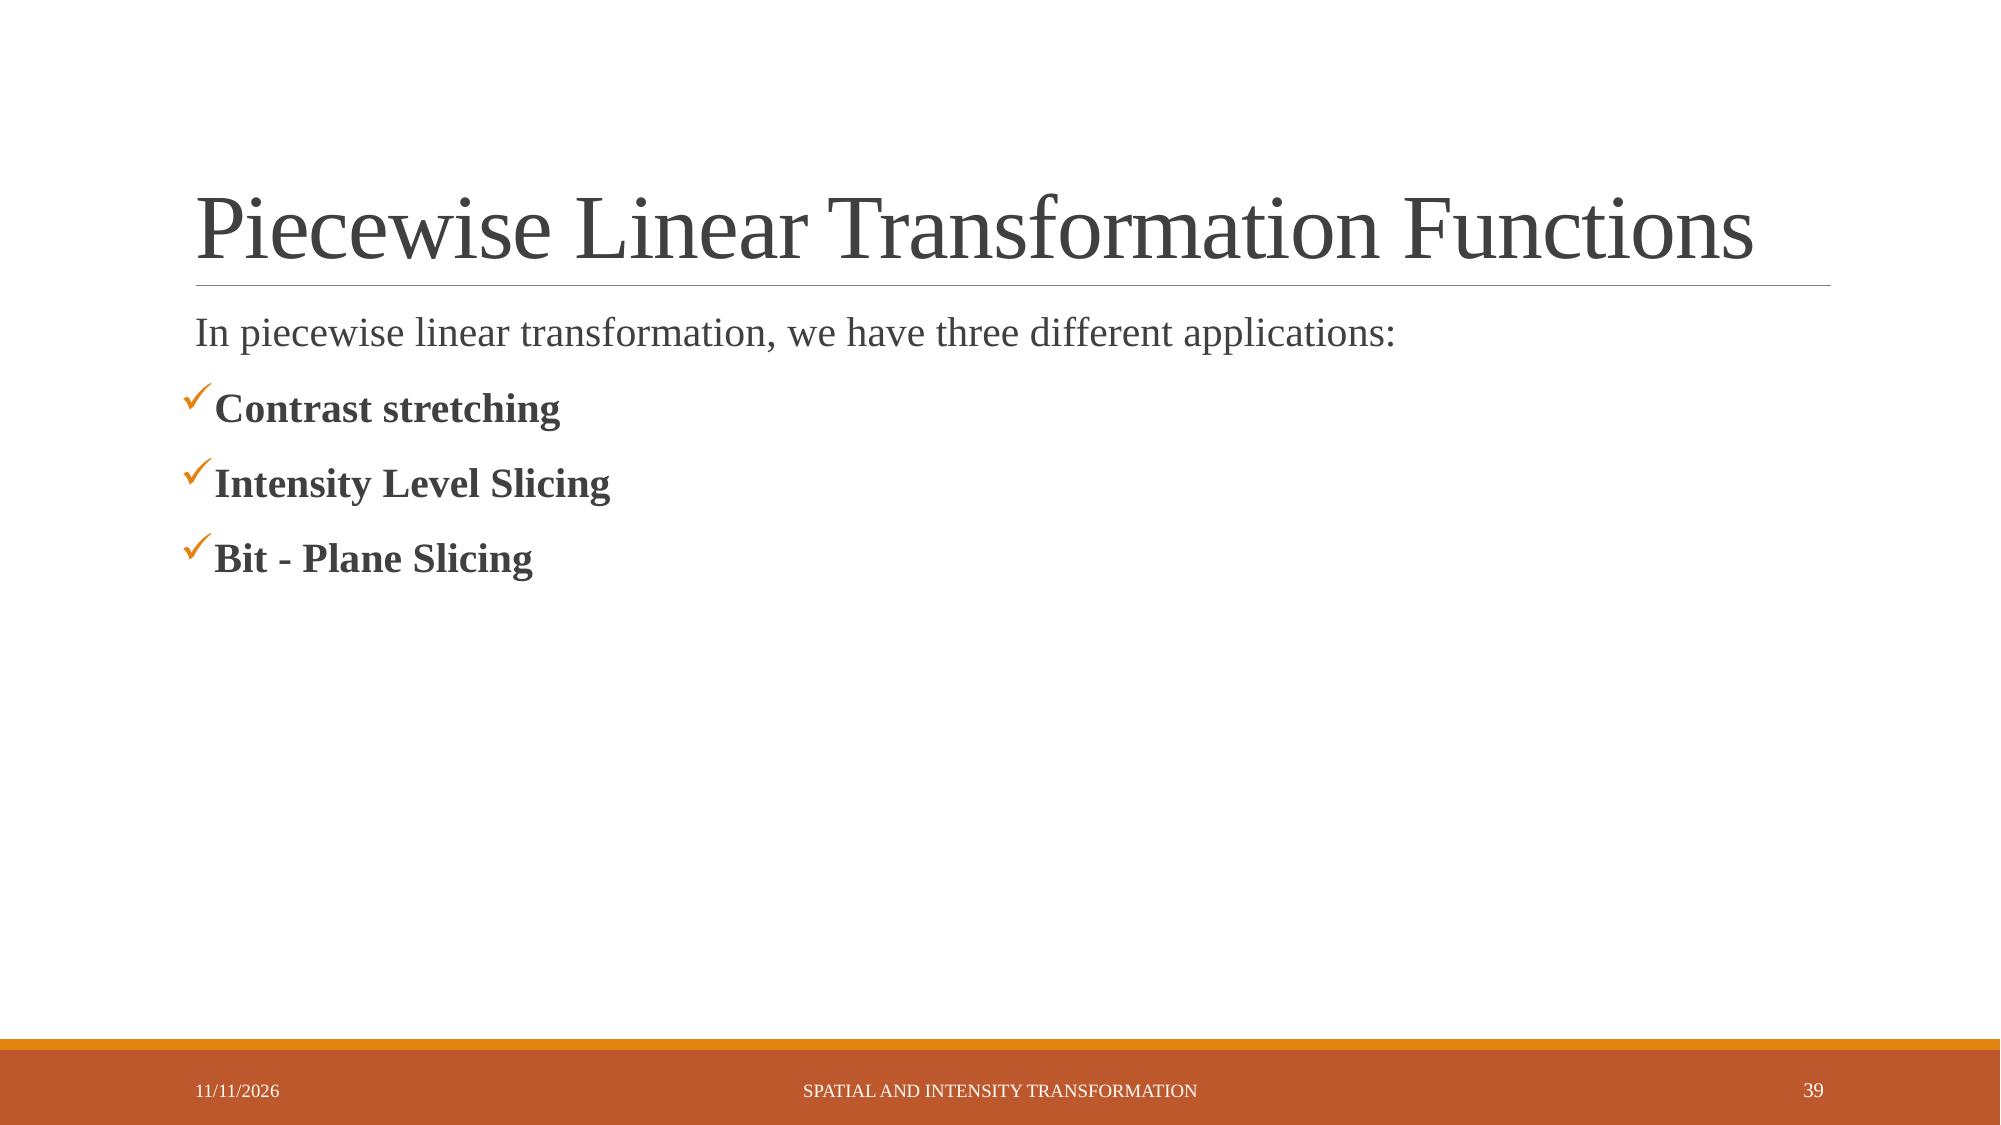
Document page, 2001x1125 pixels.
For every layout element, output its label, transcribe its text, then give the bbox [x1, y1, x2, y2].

slide_number 39 [1624, 1059, 1840, 1120]
title Piecewise Linear Transformation Functions [179, 47, 1830, 285]
list In piecewise linear transformation, we have three different applications: Contrast stretching Intensity Level Slicing Bit - Plane Slicing [179, 302, 1830, 963]
footer Spatial and Intensity Transformation [604, 1059, 1396, 1120]
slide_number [179, 1059, 586, 1120]
